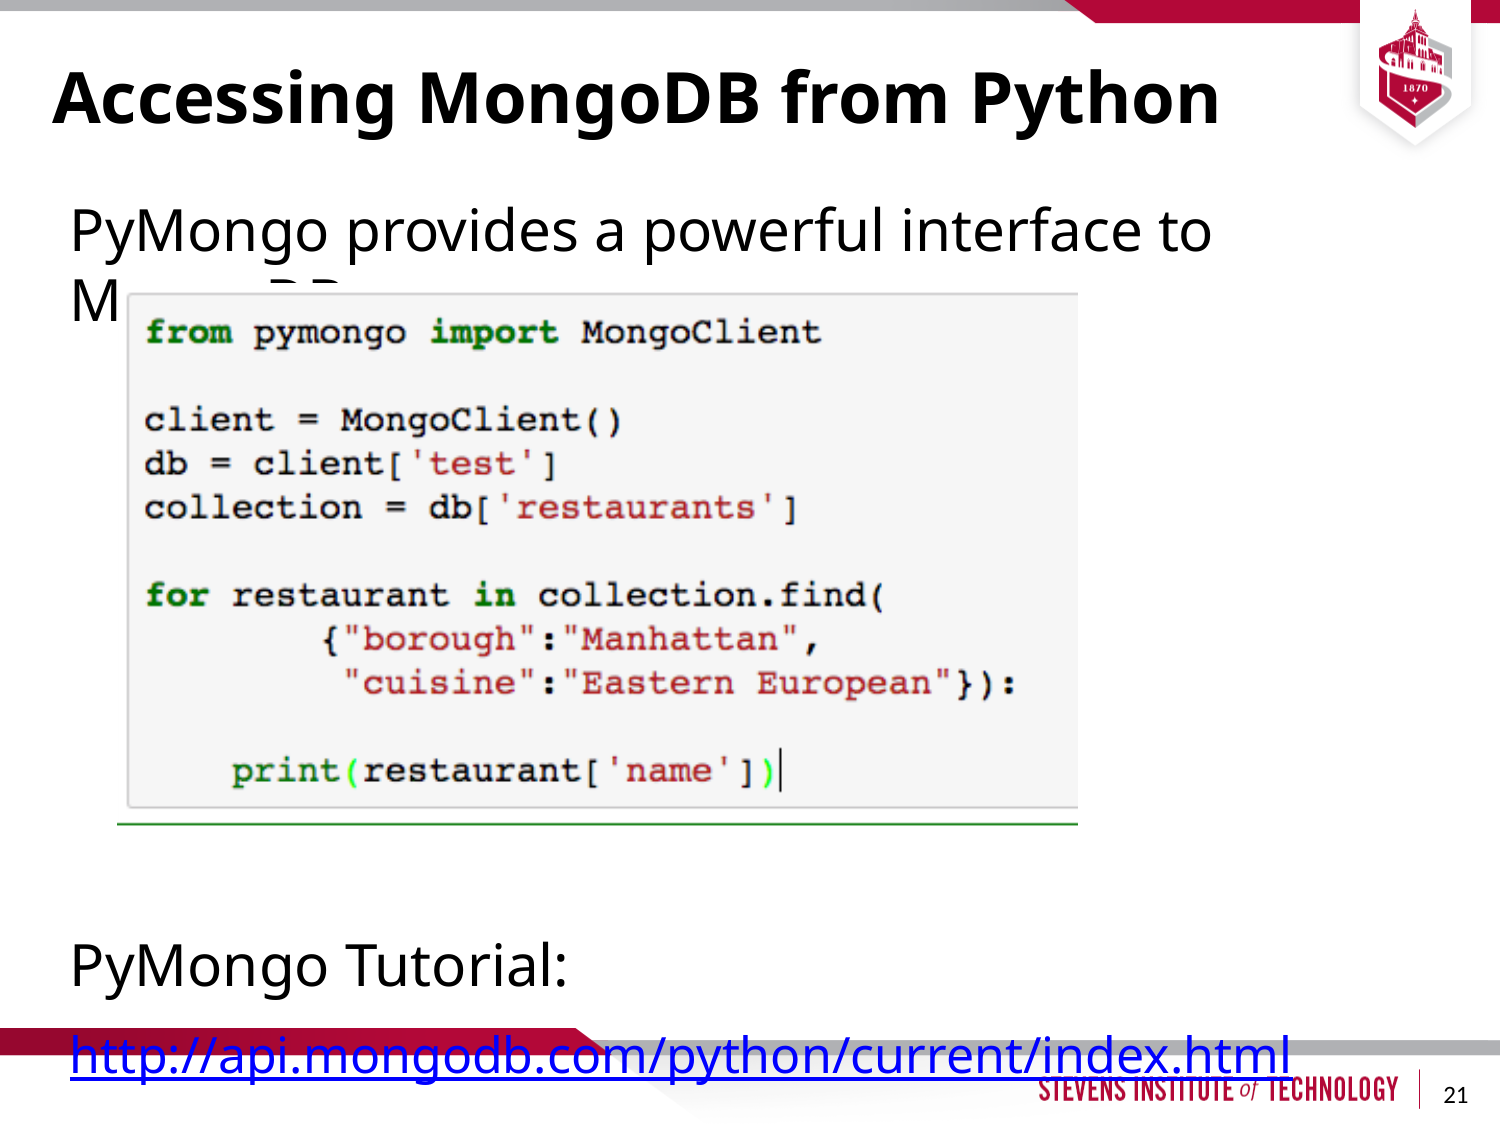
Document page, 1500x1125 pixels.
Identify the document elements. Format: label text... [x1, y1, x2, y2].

picture [0, 1028, 1500, 1125]
list PyMongo provides a powerful interface to MongoDB PyMongo Tutorial: http://api.mongodb.com/python/current/index.html [55, 186, 1443, 927]
picture [117, 283, 1078, 830]
picture [0, 0, 1500, 160]
title Accessing MongoDB from Python [37, 45, 1338, 150]
slide_number 21 [1428, 1071, 1490, 1108]
